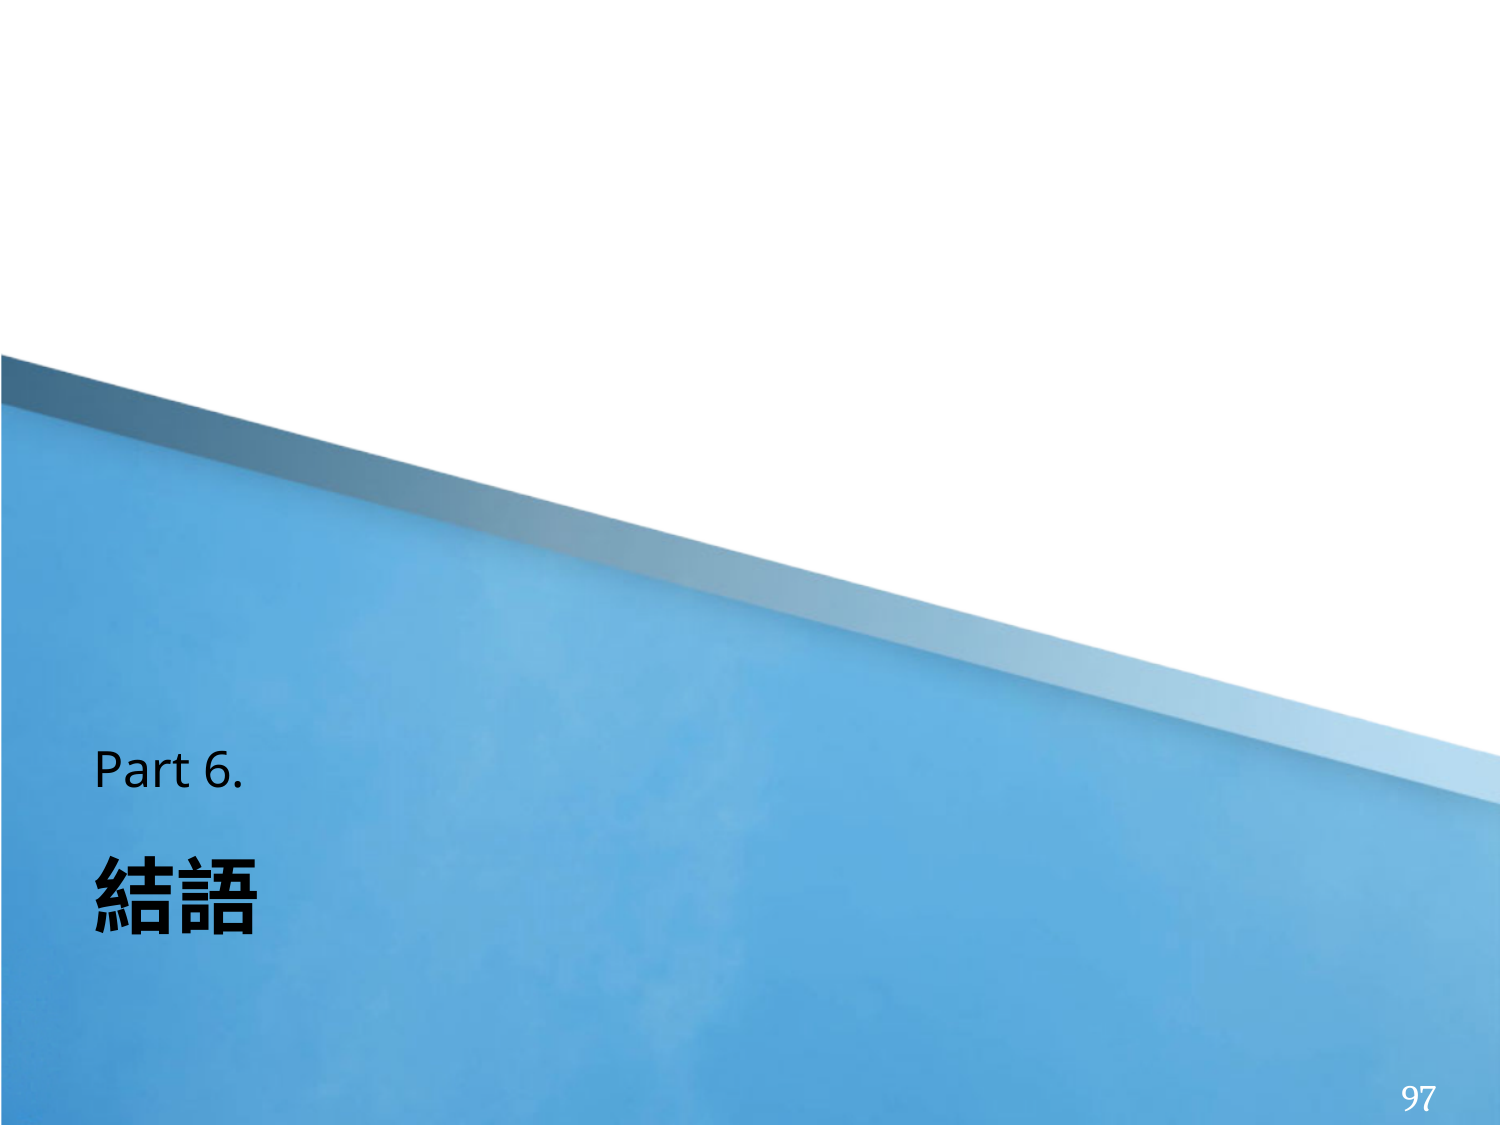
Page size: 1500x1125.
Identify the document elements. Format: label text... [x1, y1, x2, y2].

slide_number ‹#› [1350, 1074, 1488, 1118]
picture [2, 82, 1500, 1125]
subtitle Part 6. [78, 668, 907, 813]
title 結語 [78, 829, 1422, 926]
